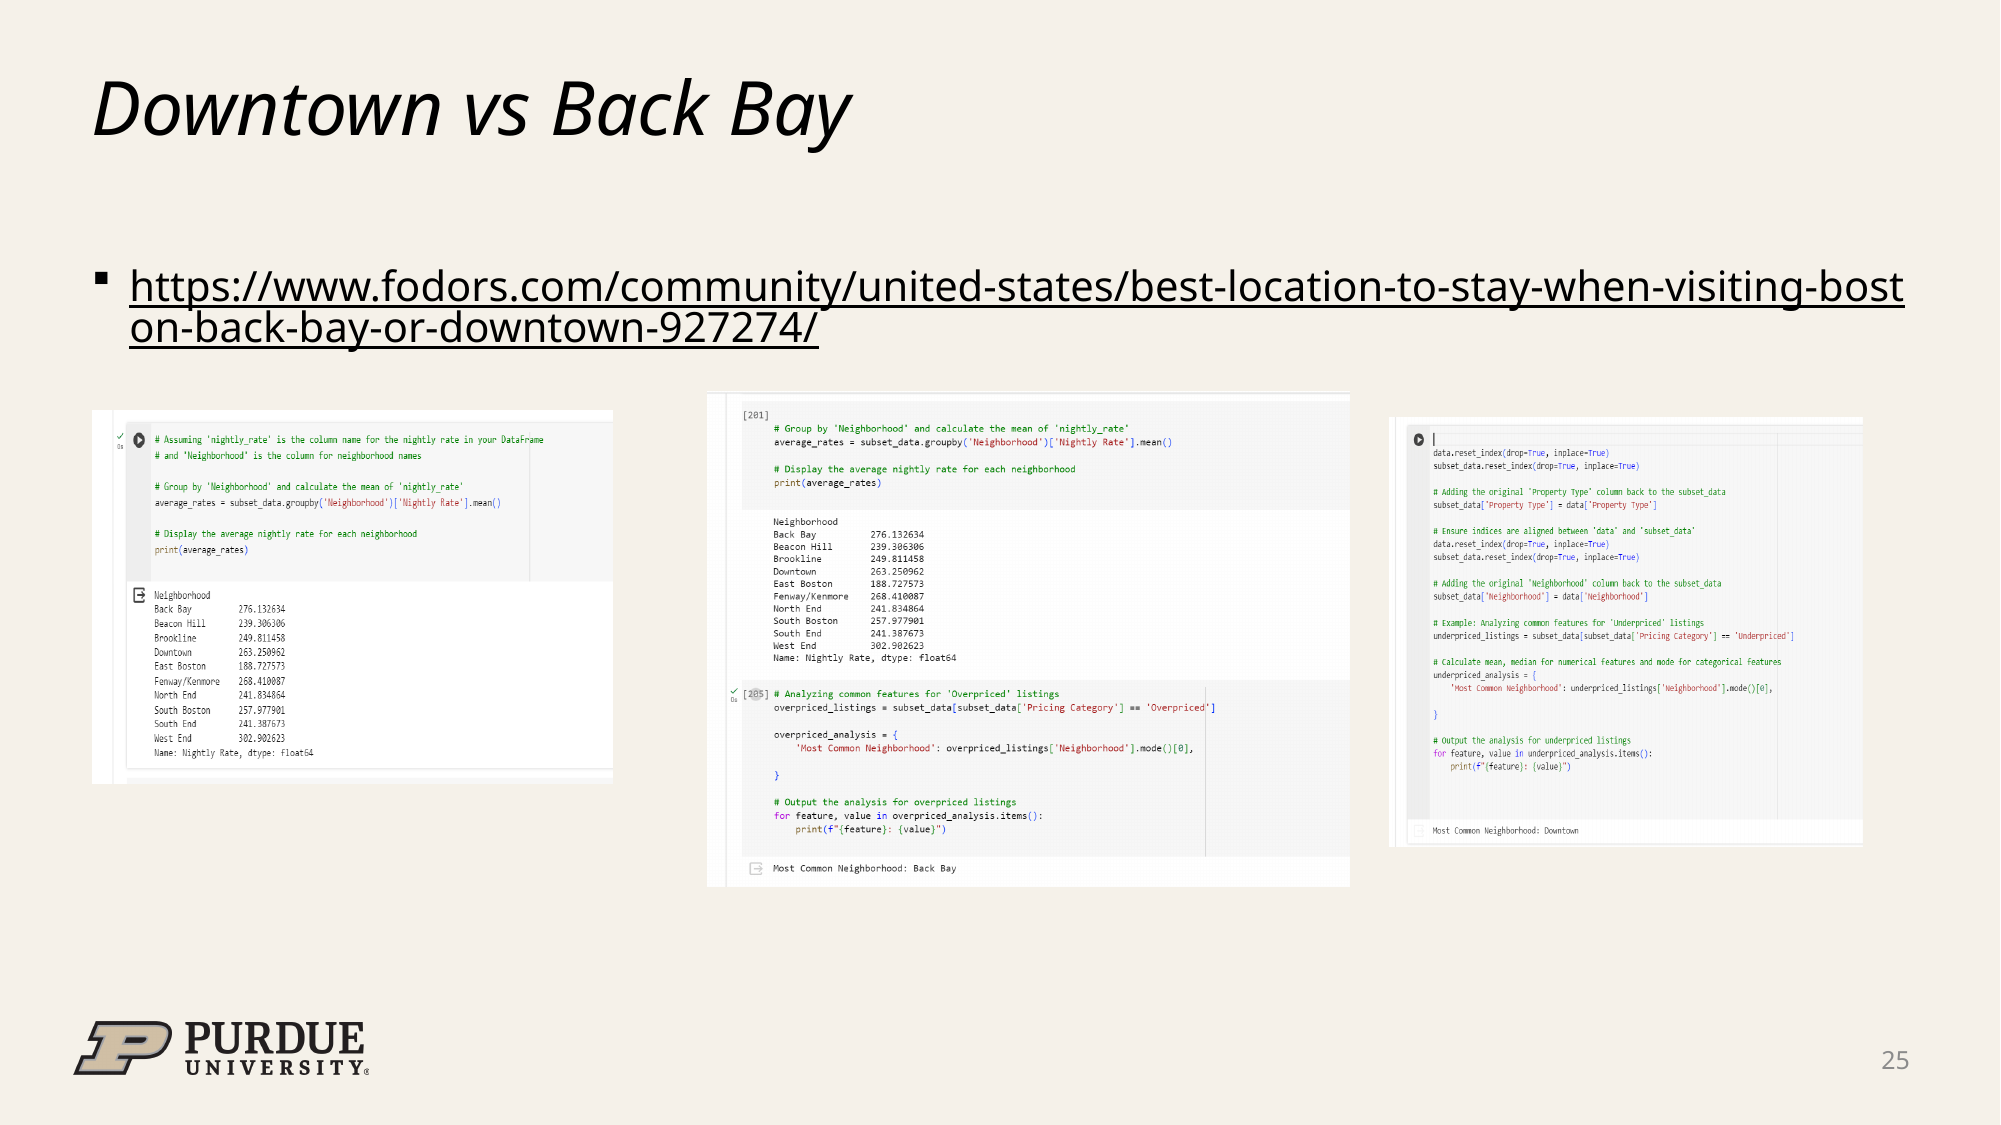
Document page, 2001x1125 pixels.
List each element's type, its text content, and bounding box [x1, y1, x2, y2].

picture [1389, 417, 1863, 847]
picture [707, 391, 1350, 887]
picture [92, 410, 613, 784]
slide_number 25 [1744, 1031, 1925, 1092]
title Downtown vs Back Bay [76, 63, 1925, 160]
list https://www.fodors.com/community/united-states/best-location-to-stay-when-visiting-boston-back-bay-or-downtown-927274/ [76, 253, 1925, 984]
